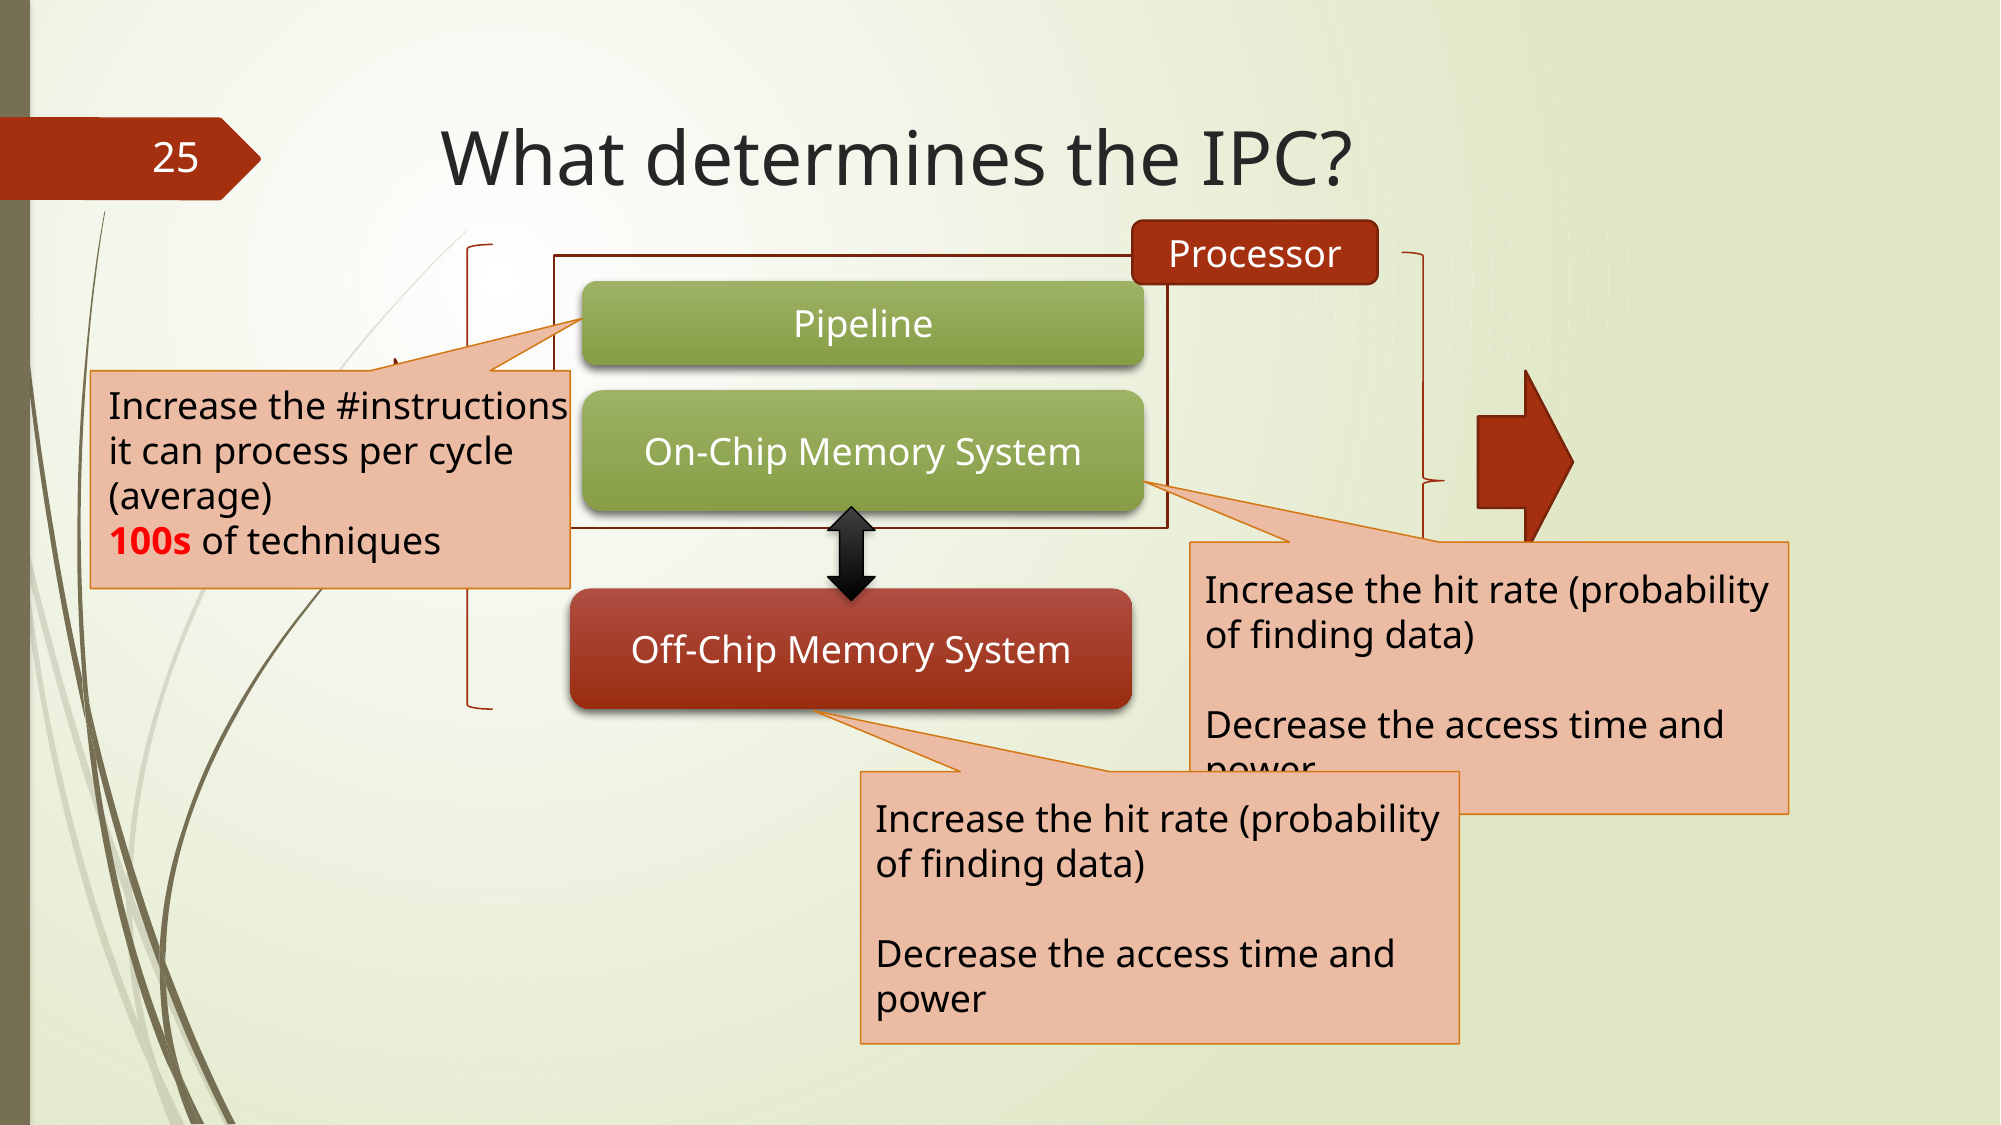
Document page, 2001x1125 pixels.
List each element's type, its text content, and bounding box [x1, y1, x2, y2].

text_box [466, 243, 494, 346]
text_box Off-Chip Memory System [570, 588, 1133, 710]
text_box [827, 506, 876, 601]
text_box Increase the #instructions it can process per cycle (average) 100s of techniques [93, 374, 585, 570]
text_box [553, 254, 1169, 529]
text_box [1401, 251, 1445, 537]
title What determines the IPC? [425, 102, 1888, 313]
text_box [1476, 369, 1575, 541]
text_box Increase the hit rate (probability of finding data) Decrease the access time and power [813, 710, 1461, 1045]
slide_number 25 [87, 129, 216, 190]
text_box [89, 317, 583, 590]
text_box Processor [1131, 219, 1379, 286]
text_box Increase the hit rate (probability of finding data) Decrease the access time and power [1142, 480, 1790, 816]
text_box [466, 590, 494, 710]
